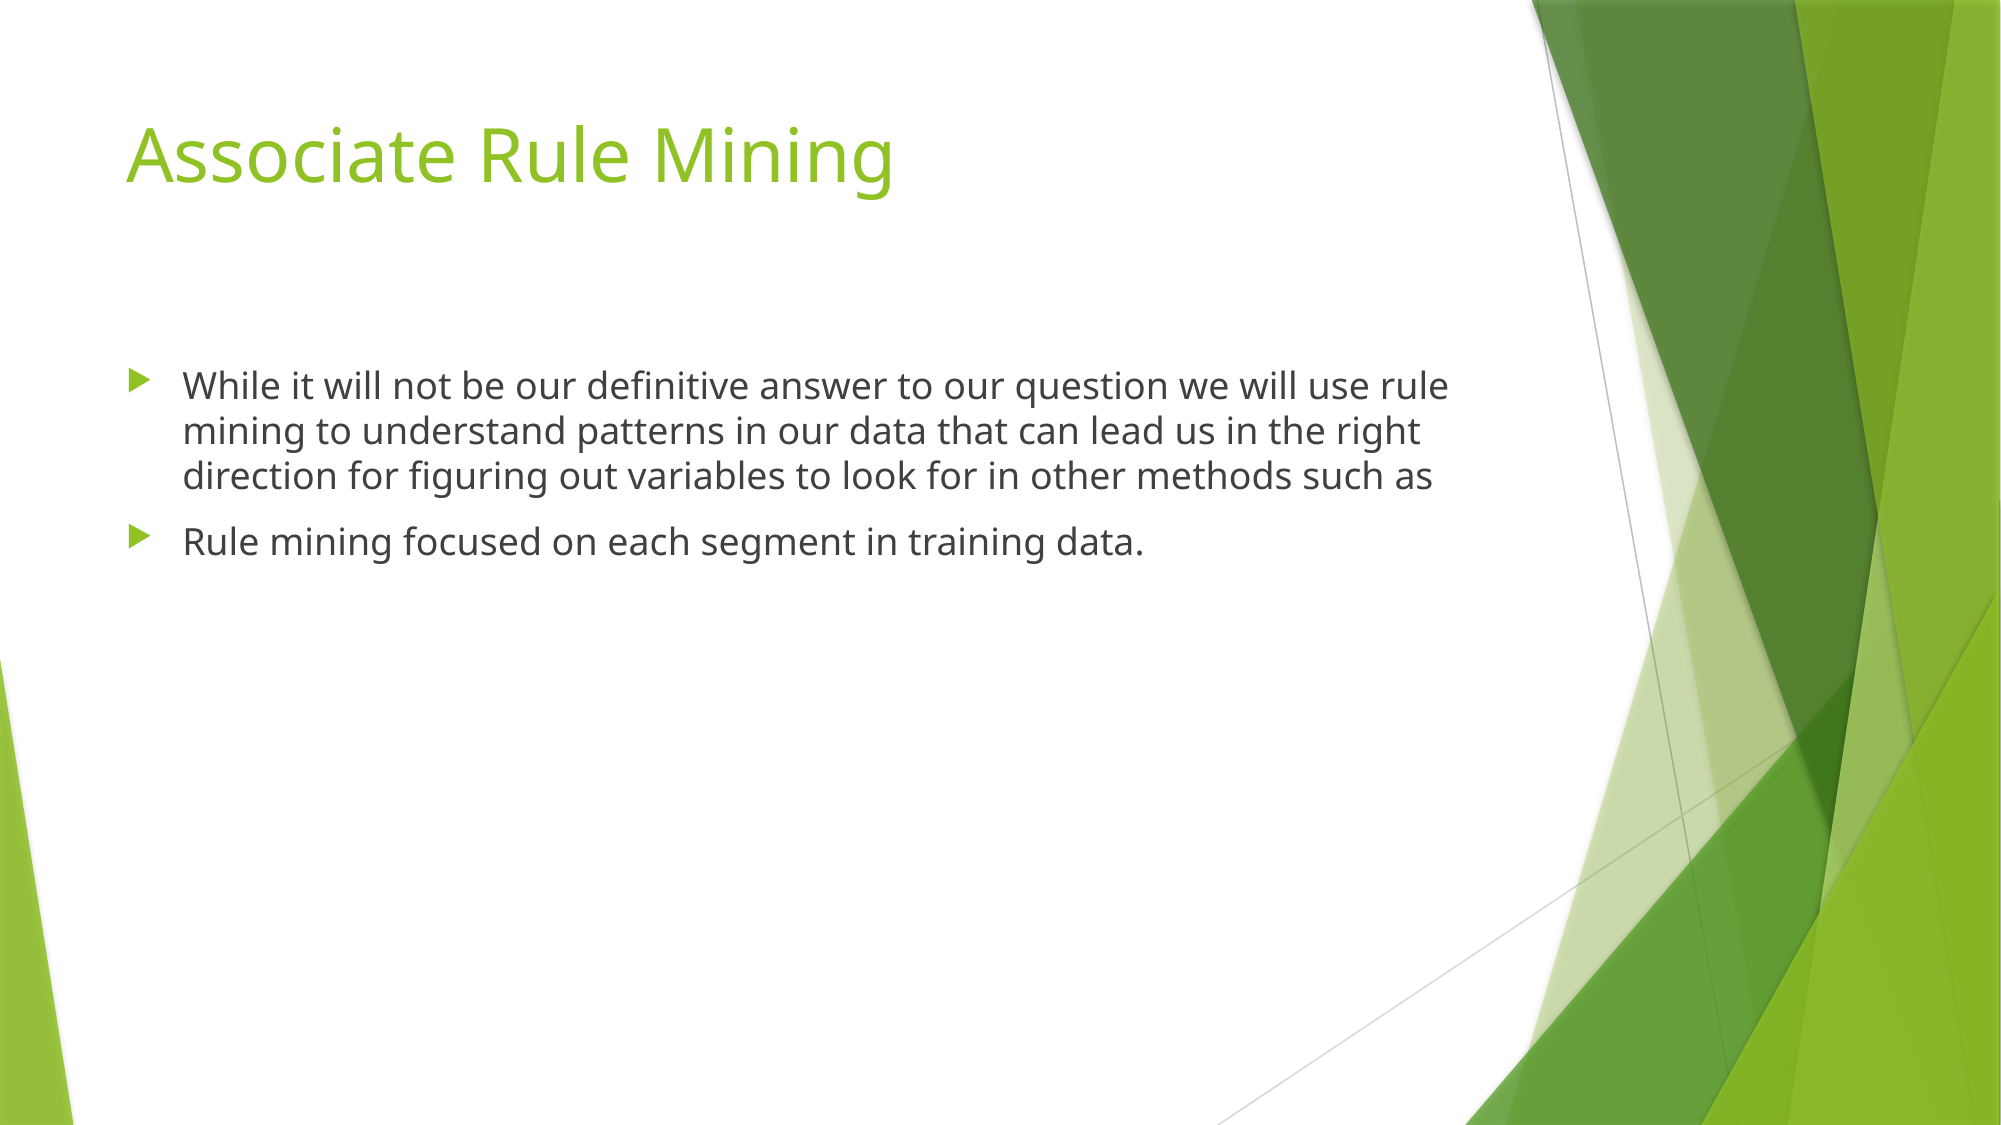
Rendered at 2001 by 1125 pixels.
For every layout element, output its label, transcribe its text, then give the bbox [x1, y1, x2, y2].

list While it will not be our definitive answer to our question we will use rule mining to understand patterns in our data that can lead us in the right direction for figuring out variables to look for in other methods such as Rule mining focused on each segment in training data. [111, 354, 1522, 992]
title Associate Rule Mining [111, 99, 1522, 317]
